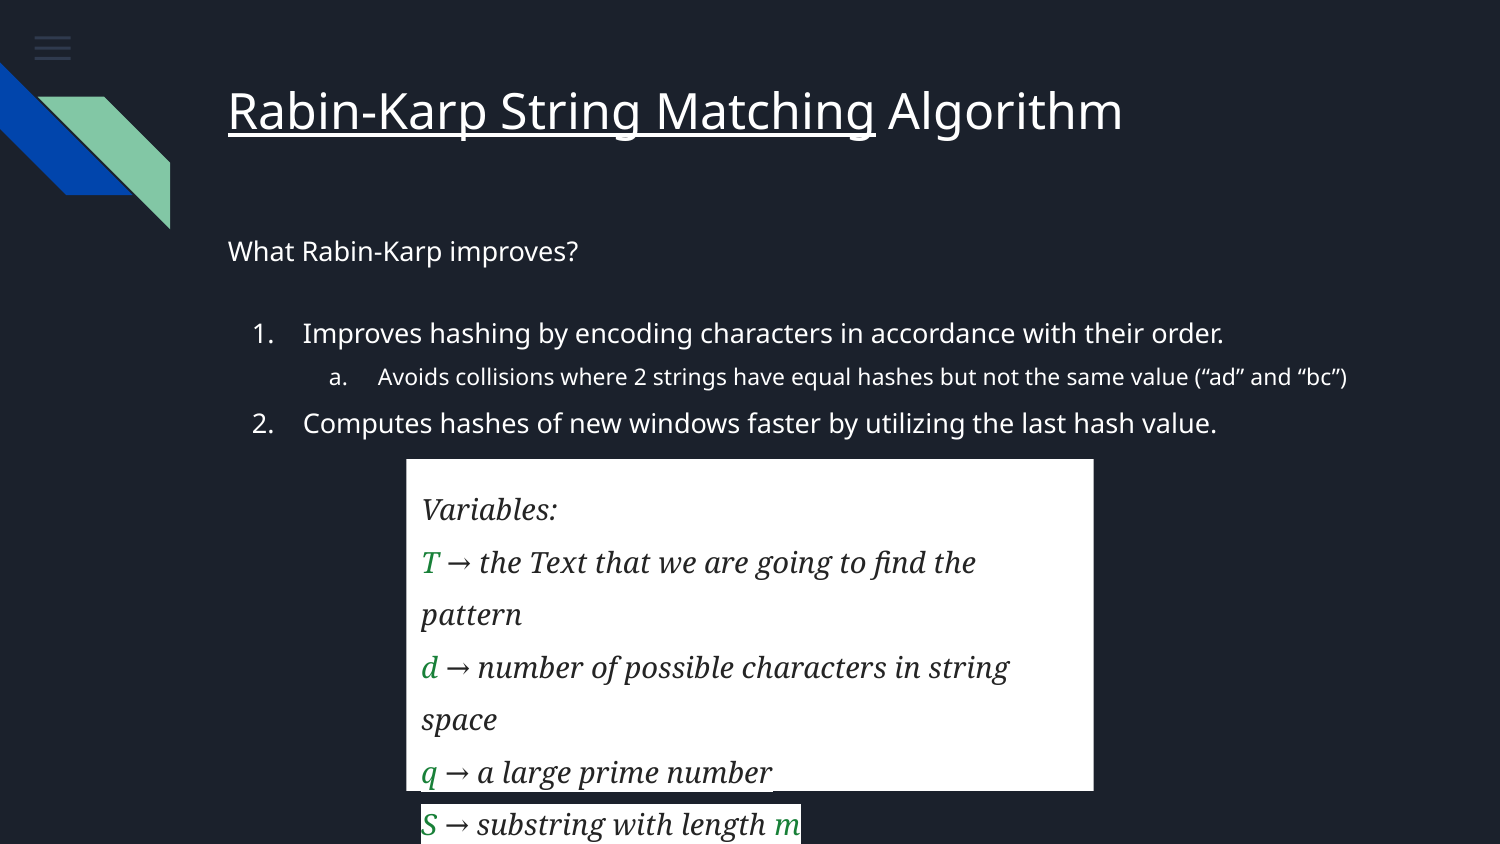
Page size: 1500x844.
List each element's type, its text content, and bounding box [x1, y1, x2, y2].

title Rabin-Karp String Matching Algorithm [212, 64, 1368, 214]
list What Rabin-Karp improves? Improves hashing by encoding characters in accordance with their order. Avoids collisions where 2 strings have equal hashes but not the same value (“ad” and “bc”) Computes hashes of new windows faster by utilizing the last hash value. [212, 214, 1368, 441]
text_box Variables: T → the Text that we are going to find the pattern d → number of possible characters in string space q → a large prime number S → substring with length m U→ unicode of all characters [406, 459, 1094, 791]
